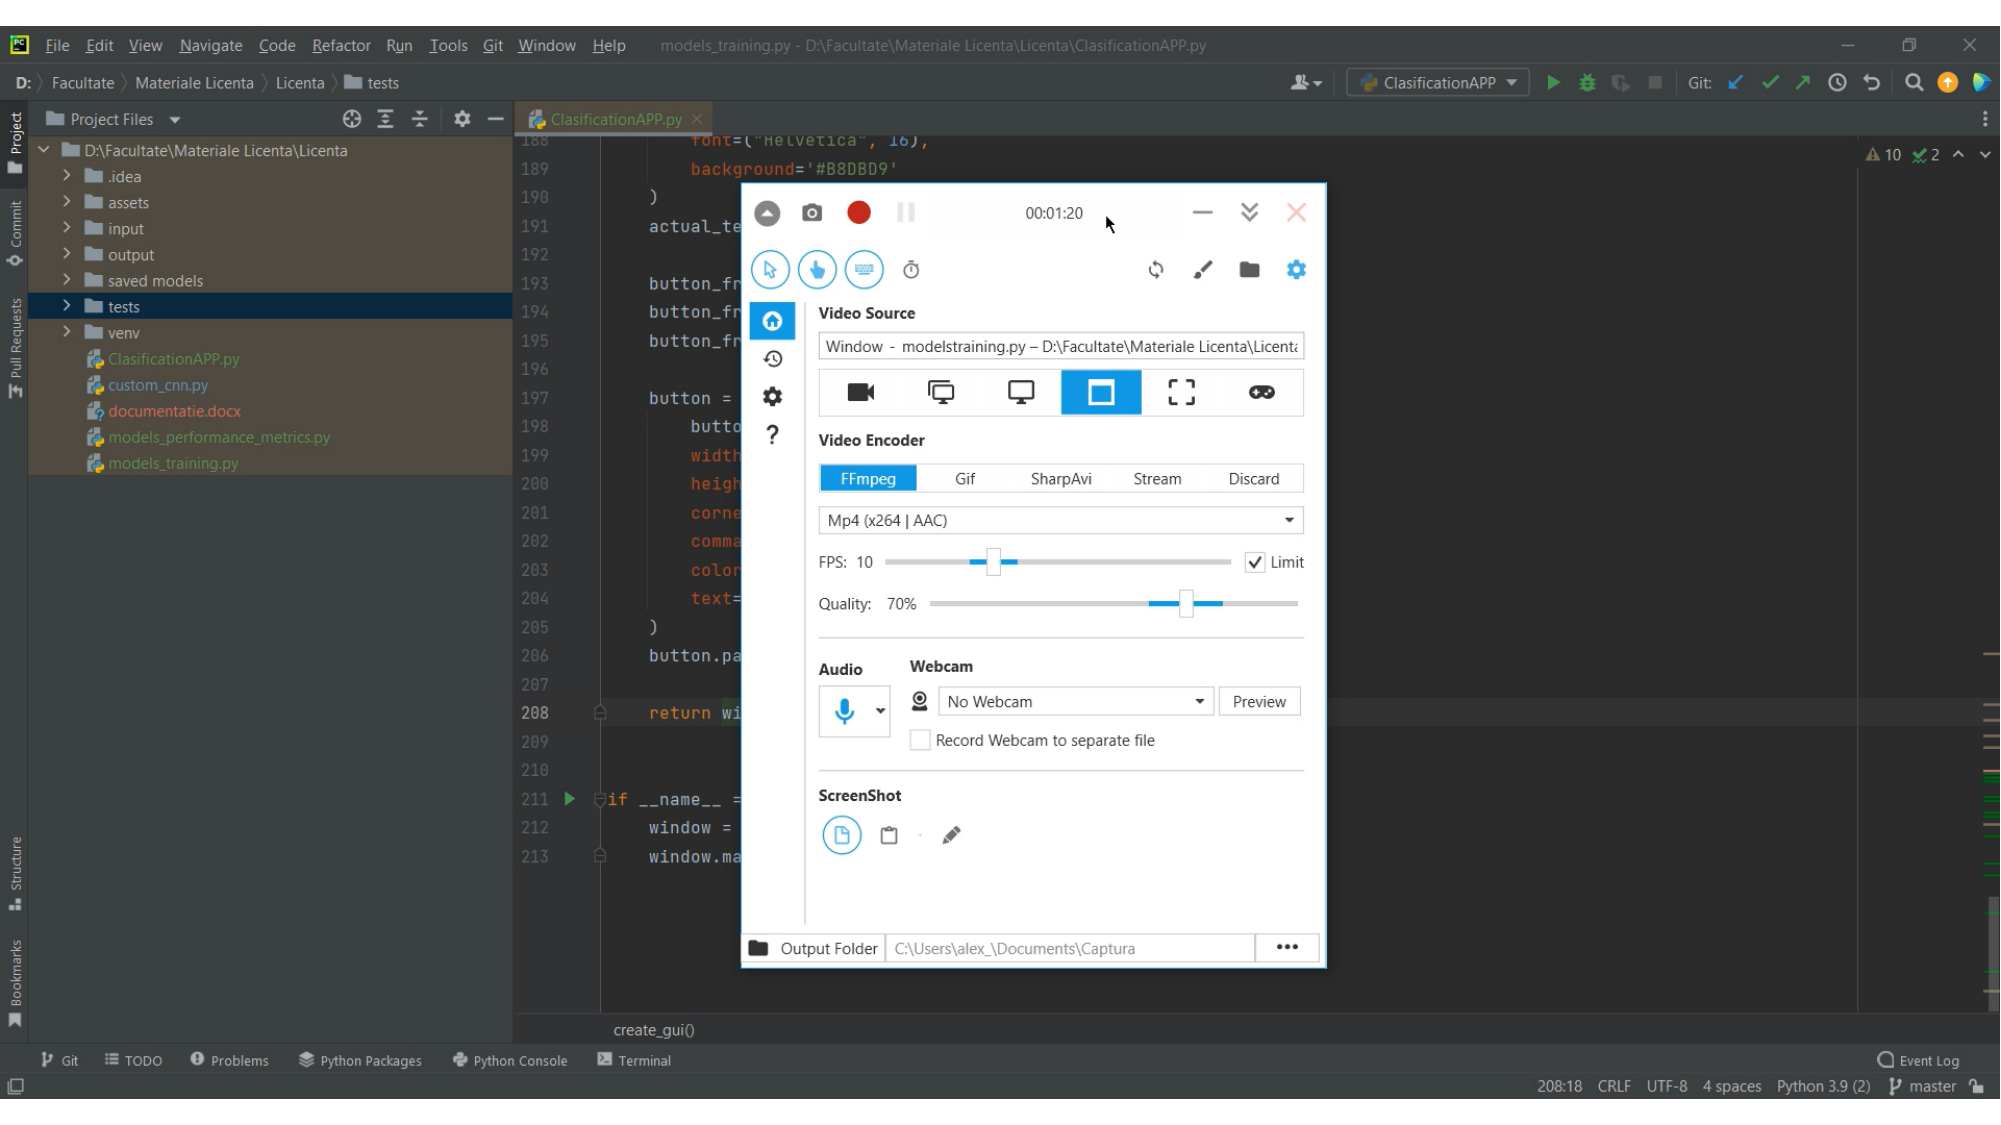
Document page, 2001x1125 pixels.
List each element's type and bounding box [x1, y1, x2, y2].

text_box [0, 25, 2000, 1099]
